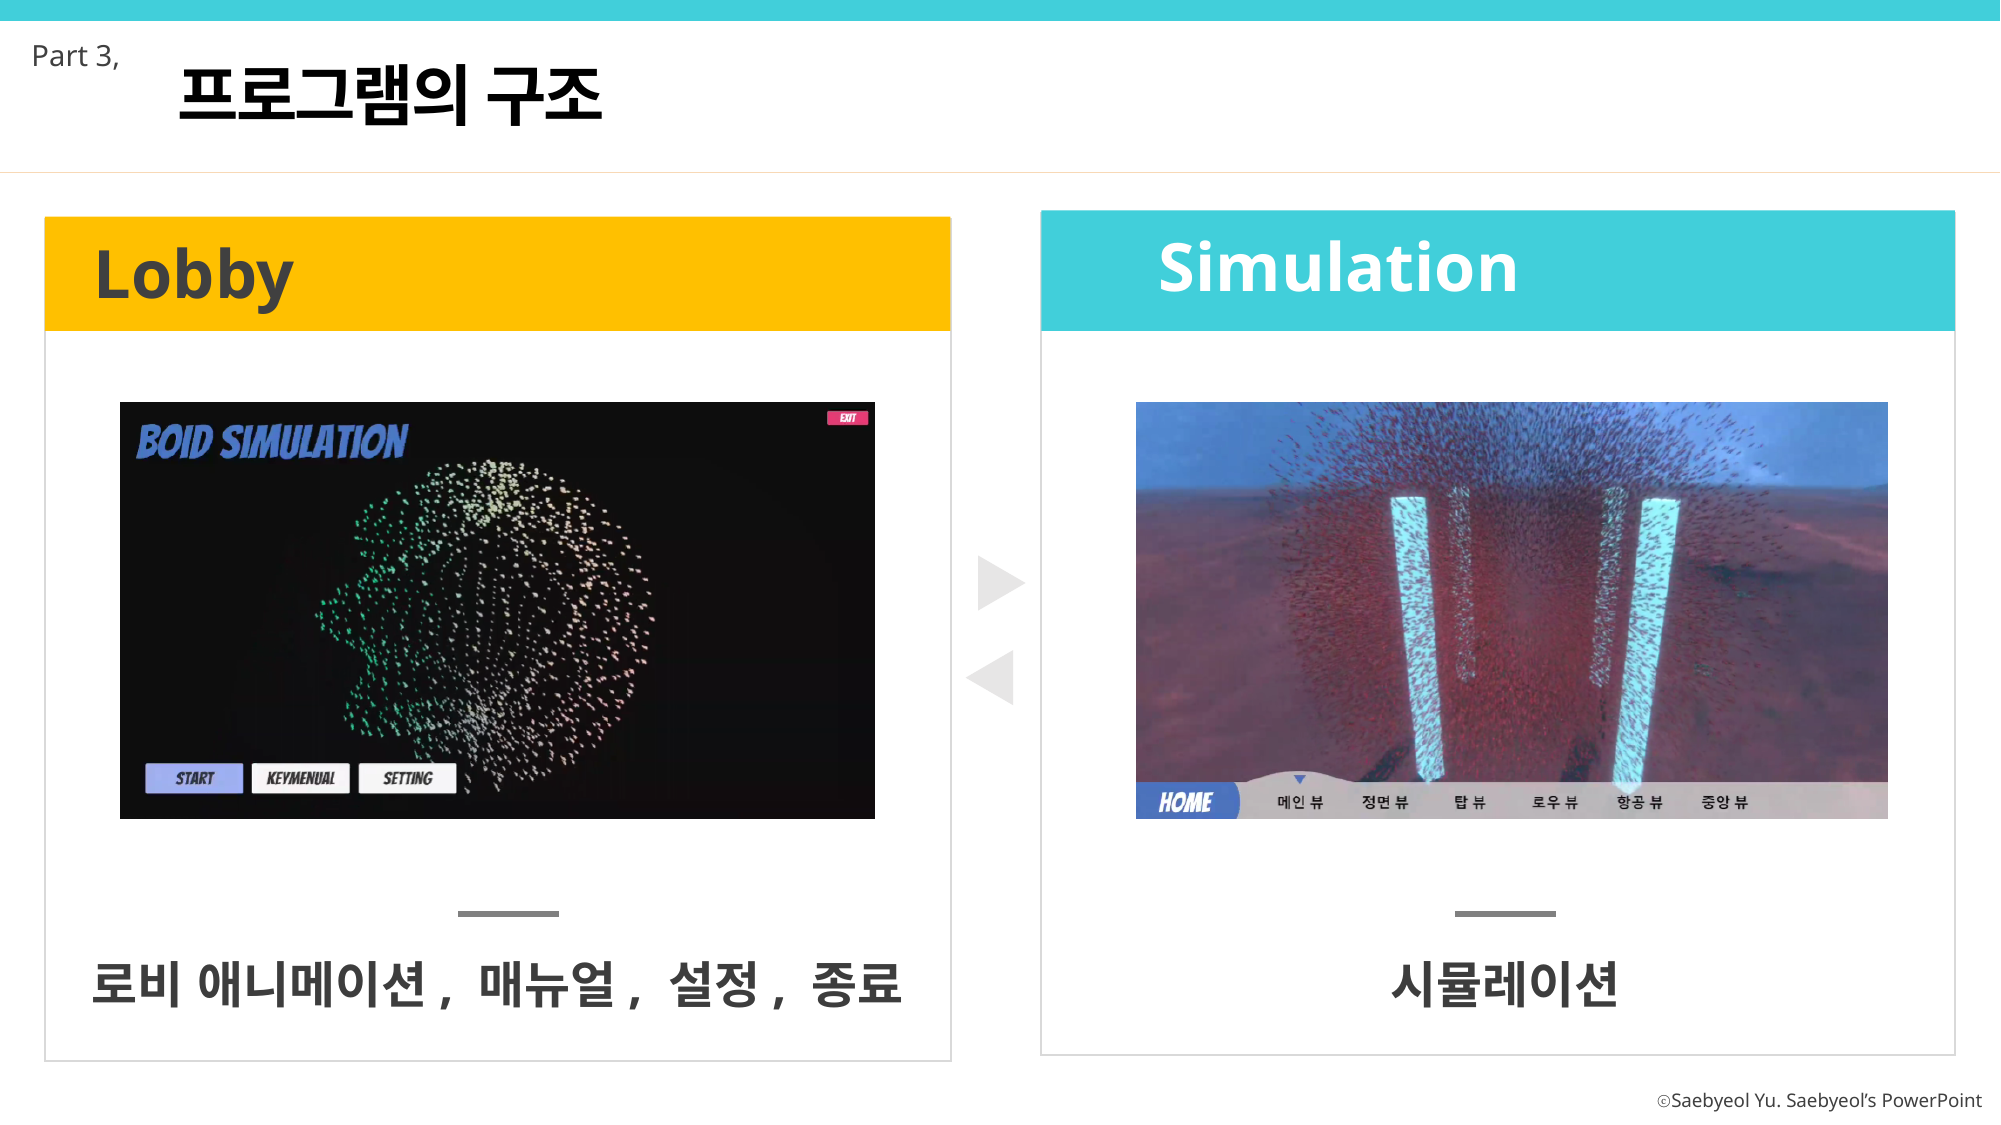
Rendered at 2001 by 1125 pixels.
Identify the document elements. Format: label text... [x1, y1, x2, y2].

text_box 프로그램의 구조 [163, 46, 621, 142]
text_box Lobby [79, 224, 309, 319]
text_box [1041, 210, 1955, 331]
text_box 시뮬레이션 [1375, 946, 1636, 1022]
text_box Part 3, [16, 29, 300, 80]
text_box [963, 648, 1015, 707]
picture [120, 402, 875, 819]
text_box [44, 218, 952, 1062]
text_box [0, 0, 2000, 22]
text_box 로비 애니메이션, 매뉴얼, 설정, 종료 [76, 946, 919, 1022]
text_box [977, 553, 1028, 613]
picture [1136, 402, 1888, 819]
text_box [1040, 212, 1956, 1056]
text_box [44, 216, 951, 332]
